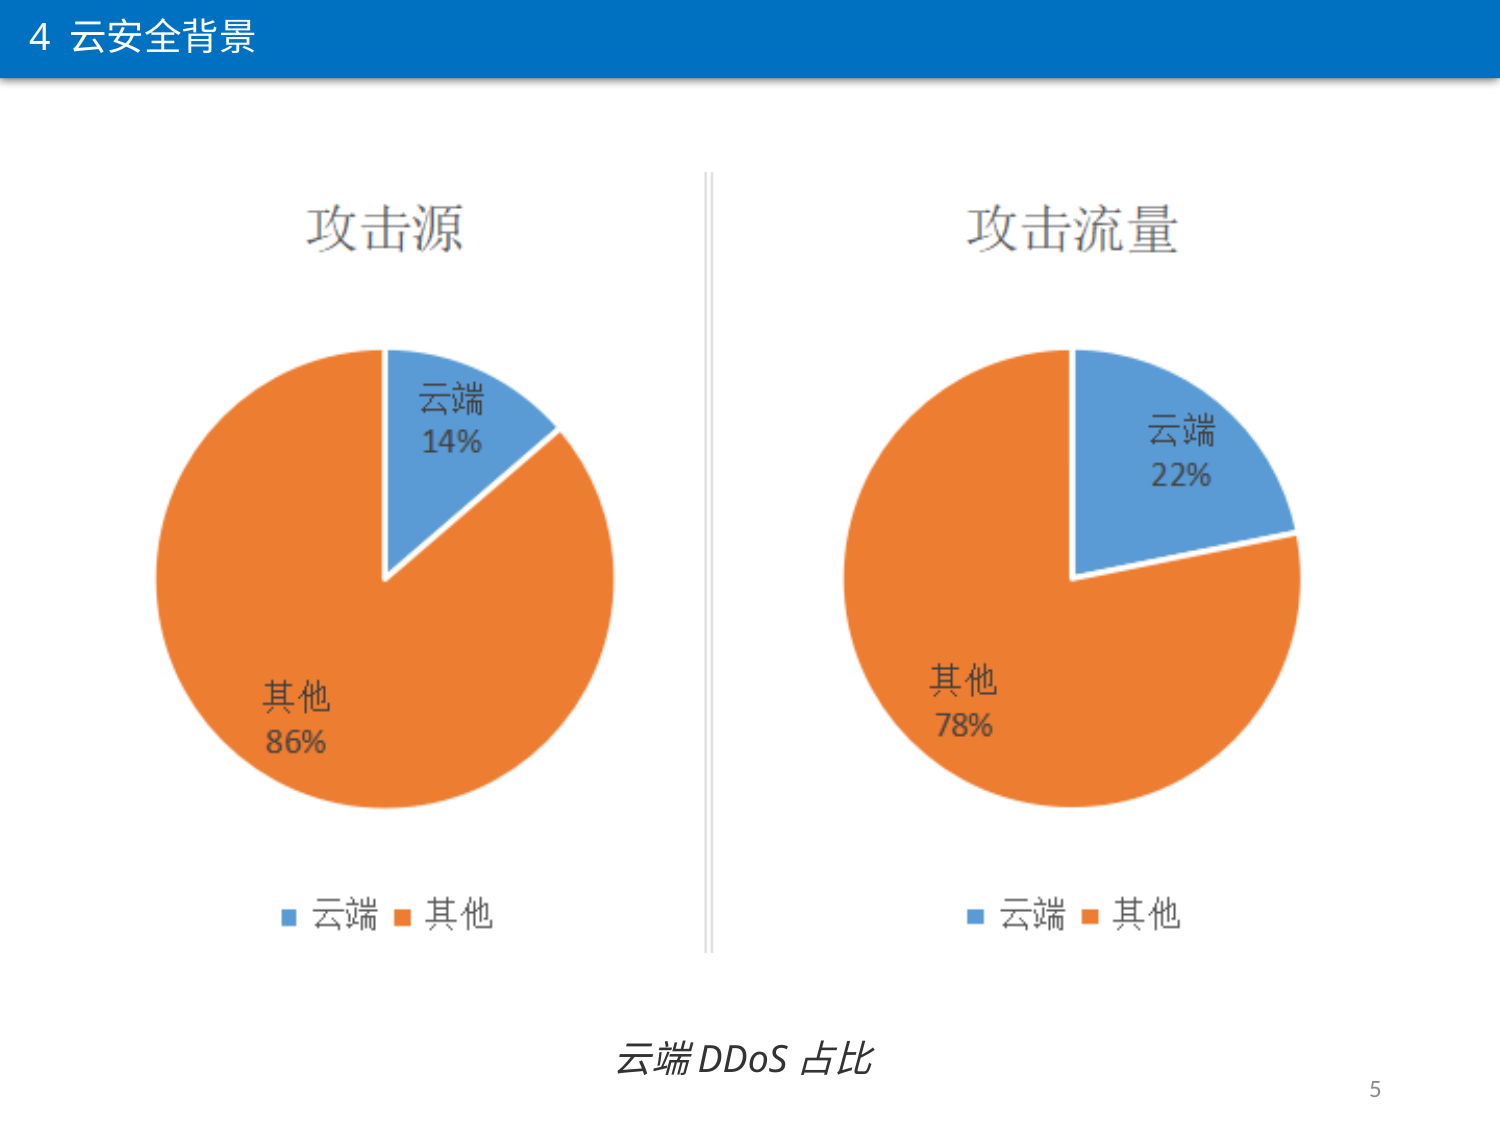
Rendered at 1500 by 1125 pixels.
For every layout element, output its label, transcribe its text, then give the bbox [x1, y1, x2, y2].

text_box [0, 0, 1500, 79]
text_box 4 云安全背景 [14, 5, 272, 66]
text_box 云端DDoS占比 [598, 1027, 887, 1088]
picture [88, 172, 1397, 953]
slide_number 5 [1059, 1057, 1397, 1118]
